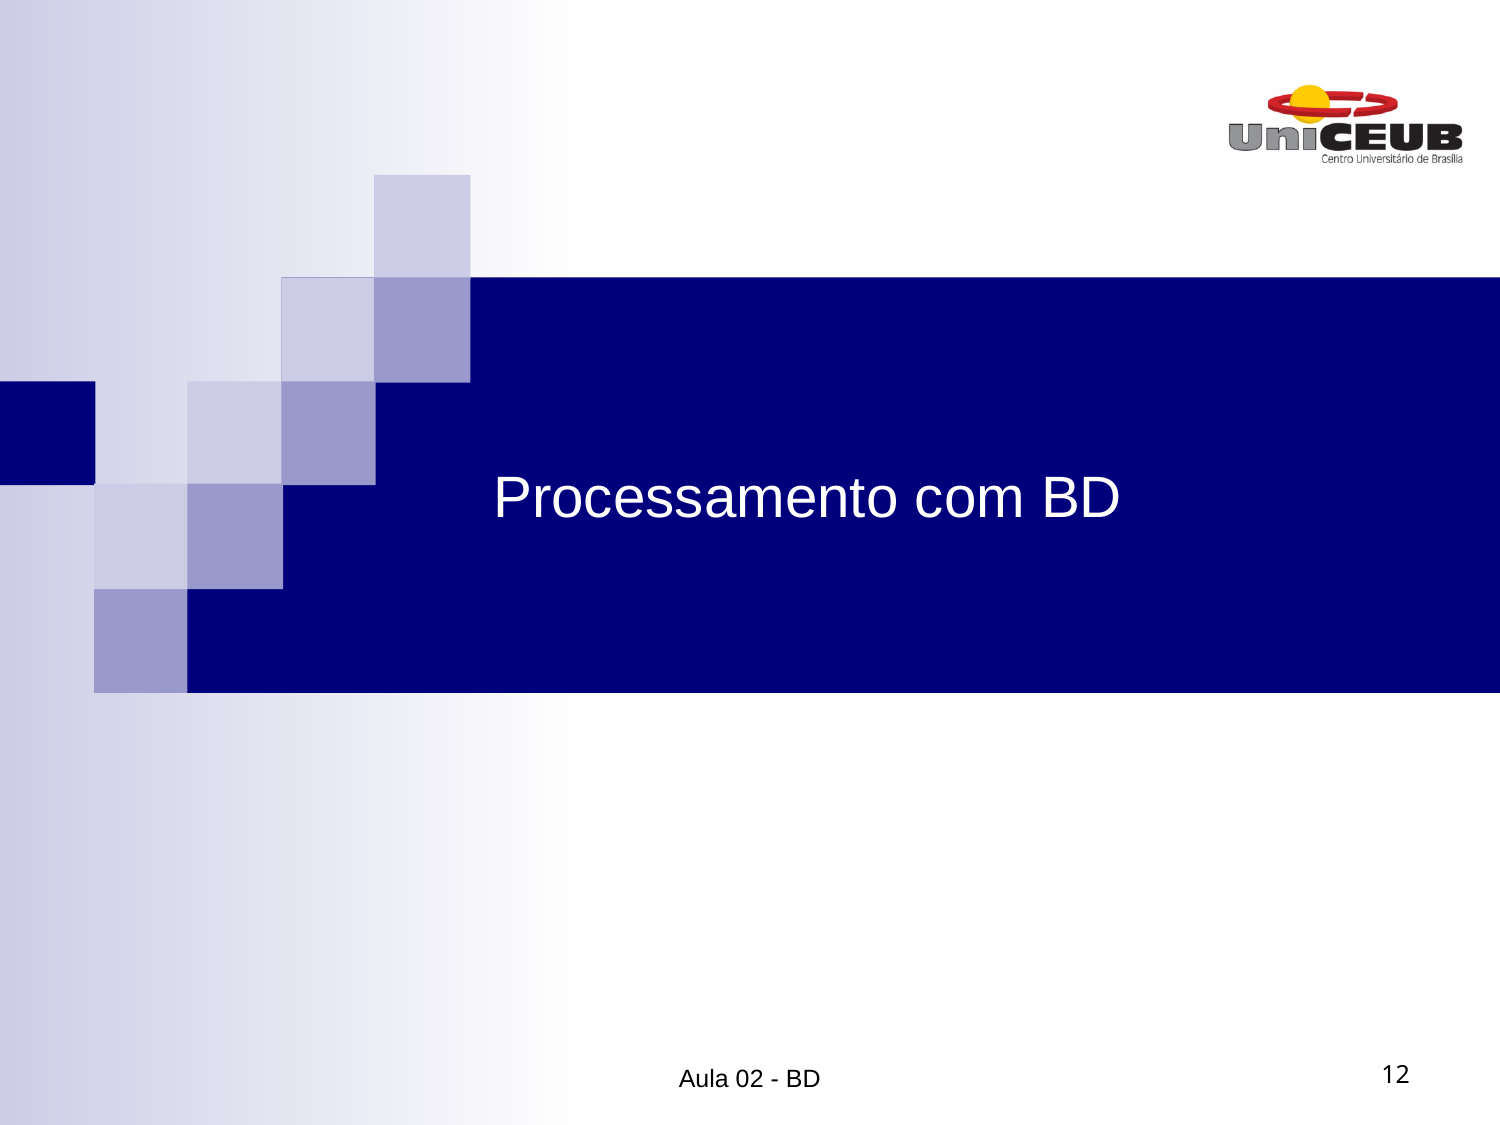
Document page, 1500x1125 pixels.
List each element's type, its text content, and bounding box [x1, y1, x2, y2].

text_box 12 [1074, 1024, 1425, 1100]
picture [1227, 83, 1464, 165]
title Processamento com BD [478, 399, 1388, 588]
text_box Aula 02 - BD [512, 1024, 988, 1100]
